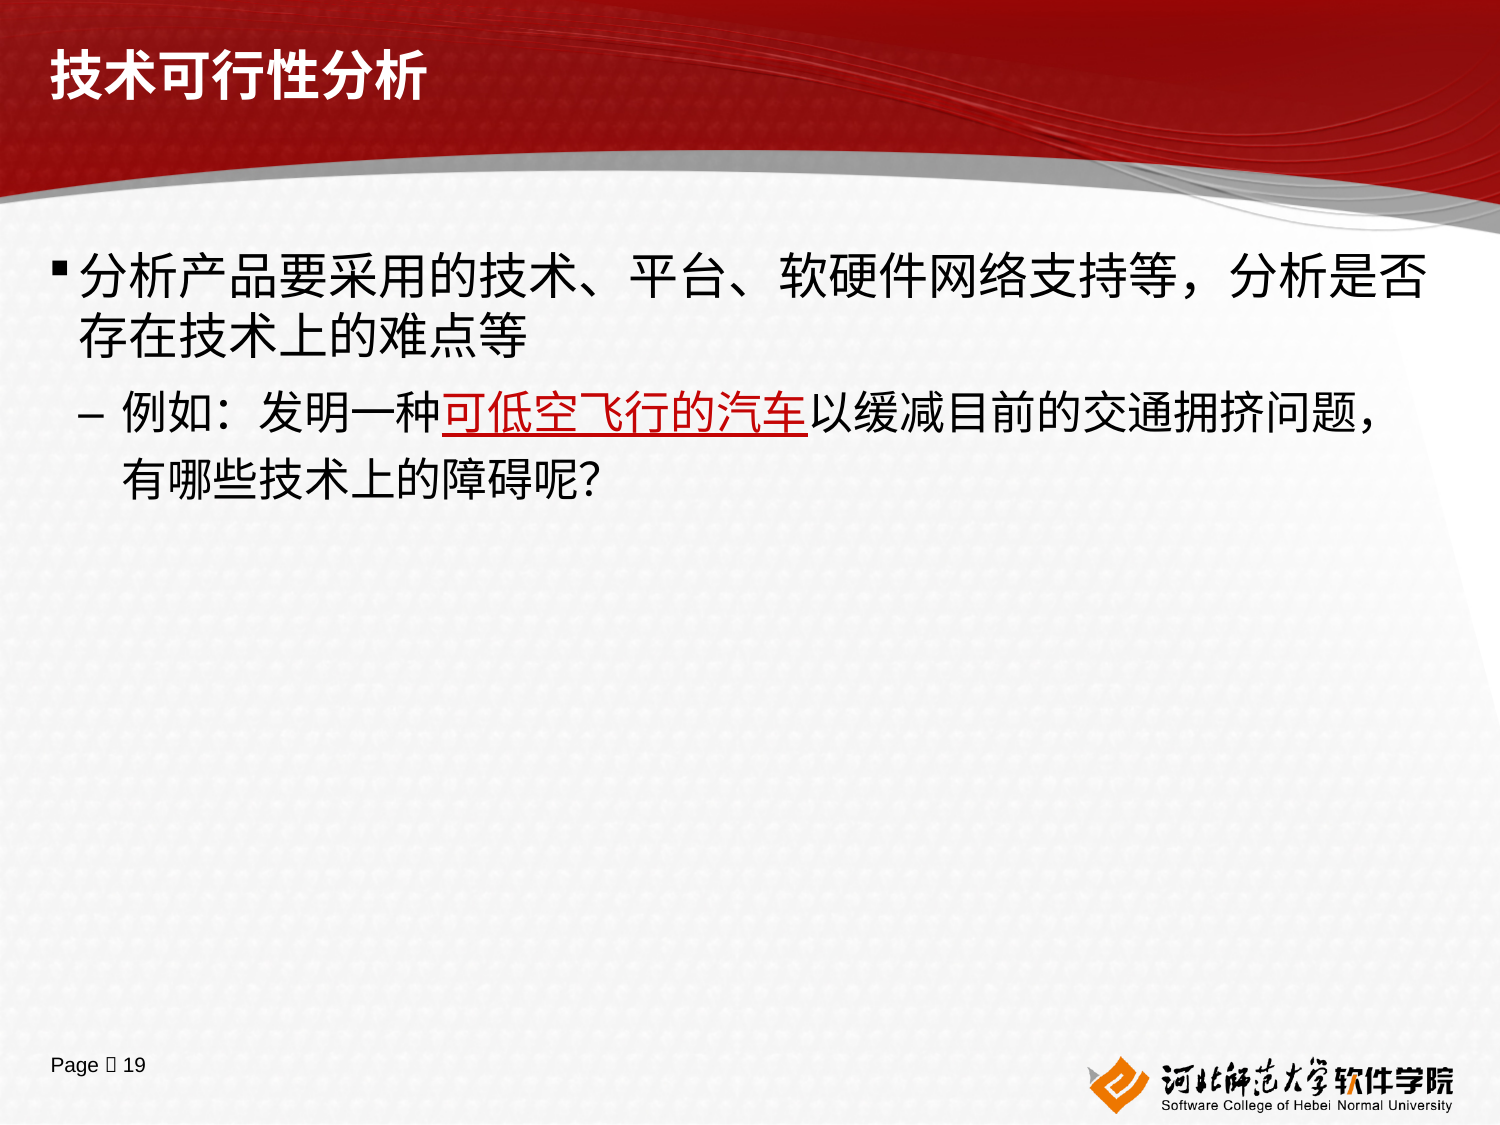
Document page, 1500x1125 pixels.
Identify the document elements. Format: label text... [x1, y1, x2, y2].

title 技术可行性分析 [48, 41, 1448, 148]
picture [0, 0, 1500, 1125]
list 分析产品要采用的技术、平台、软硬件网络支持等，分析是否存在技术上的难点等 例如：发明一种可低空飞行的汽车以缓减目前的交通拥挤问题，有哪些技术上的障碍呢？ [48, 243, 1448, 952]
